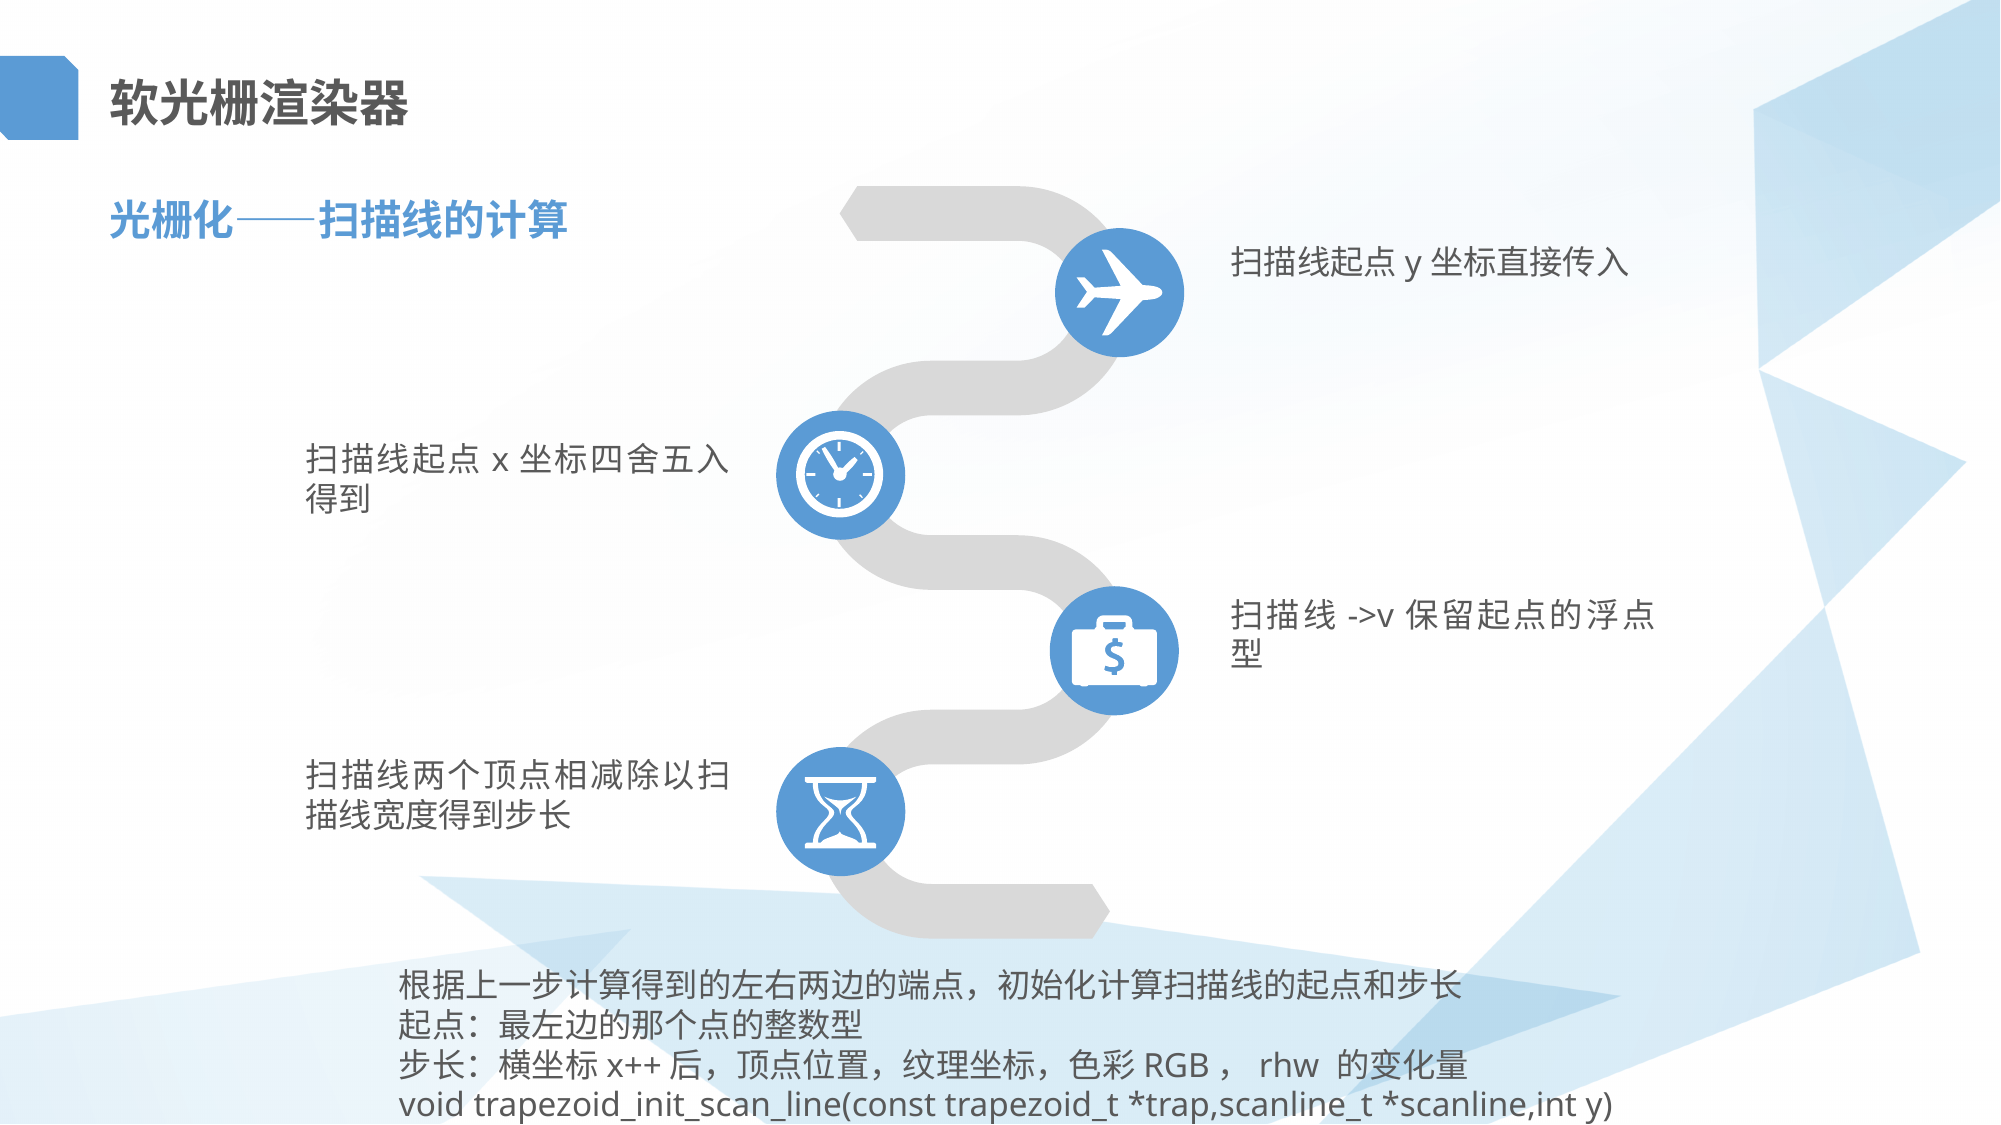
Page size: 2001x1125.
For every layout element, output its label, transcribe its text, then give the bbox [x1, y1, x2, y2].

text_box [846, 689, 1111, 776]
text_box 软光栅渲染器 [94, 64, 425, 140]
text_box [1070, 614, 1158, 688]
text_box [1049, 586, 1179, 716]
text_box [776, 410, 906, 540]
text_box 扫描线起点x坐标四舍五入得到 [290, 430, 746, 526]
text_box [837, 333, 1117, 432]
text_box [1055, 228, 1185, 358]
text_box [804, 777, 877, 849]
text_box 根据上一步计算得到的左右两边的端点，初始化计算扫描线的起点和步长 起点：最左边的那个点的整数型 步长：横坐标x++后，顶点位置，纹理坐标，色彩RGB，rhw 的变化量 void trapezoid_init_scan_line(const trapezoid_t *trap,scanline_t *scanline,int y) [384, 956, 1696, 1125]
text_box [1076, 249, 1163, 336]
text_box [829, 860, 1110, 939]
text_box 扫描线->v保留起点的浮点型 [1216, 586, 1671, 681]
text_box 扫描线起点y坐标直接传入 [1216, 234, 1671, 289]
text_box [776, 747, 906, 877]
text_box 扫描线两个顶点相减除以扫描线宽度得到步长 [290, 747, 746, 842]
text_box 光栅化——扫描线的计算 [94, 186, 668, 251]
text_box [796, 431, 884, 518]
text_box [839, 186, 1107, 261]
text_box [836, 518, 1113, 611]
picture [0, 0, 2001, 1124]
text_box [0, 54, 80, 141]
